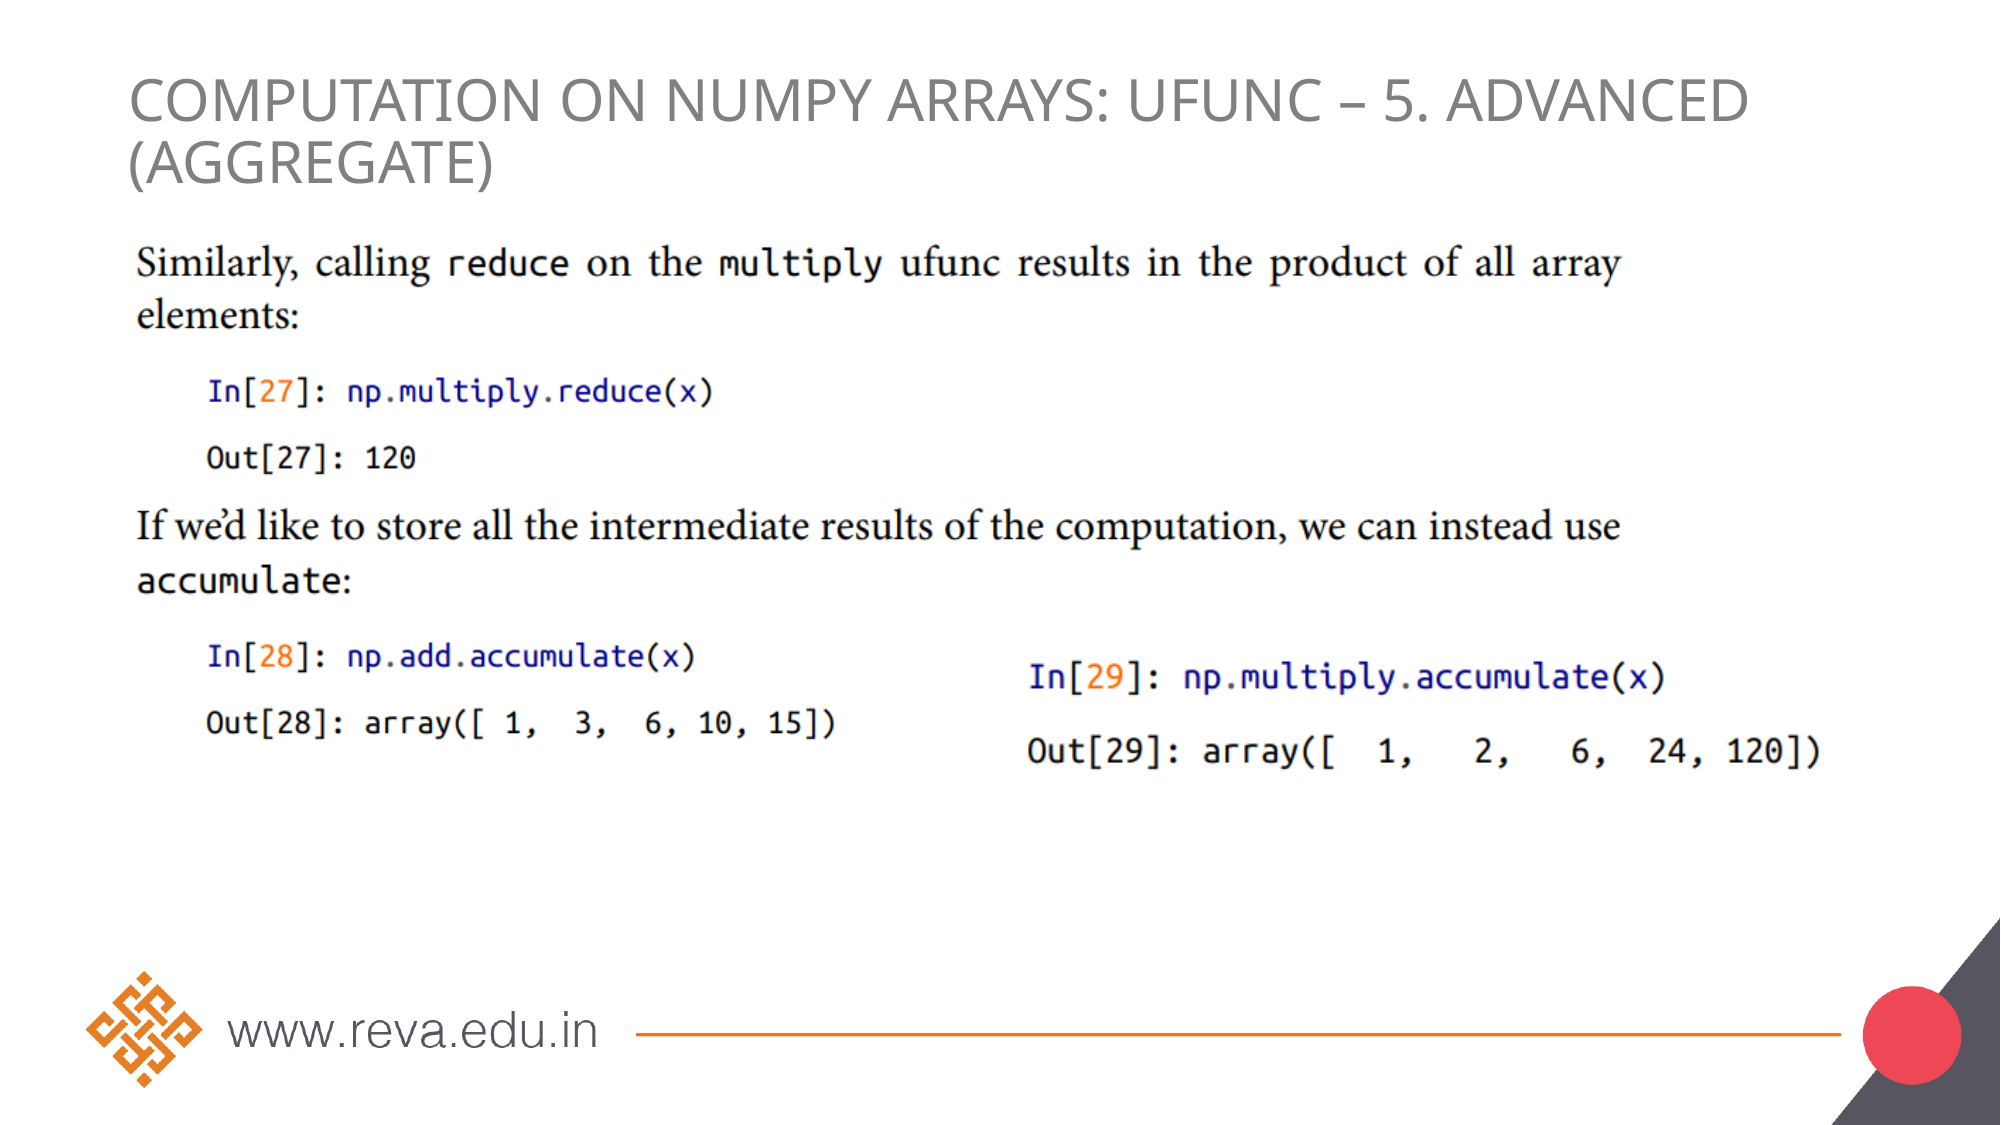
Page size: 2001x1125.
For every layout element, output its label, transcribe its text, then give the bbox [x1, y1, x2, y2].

picture [0, 0, 2000, 1125]
title Computation on NumPy Arrays: UFunc – 5. Advanced (Aggregate) [114, 64, 1913, 203]
